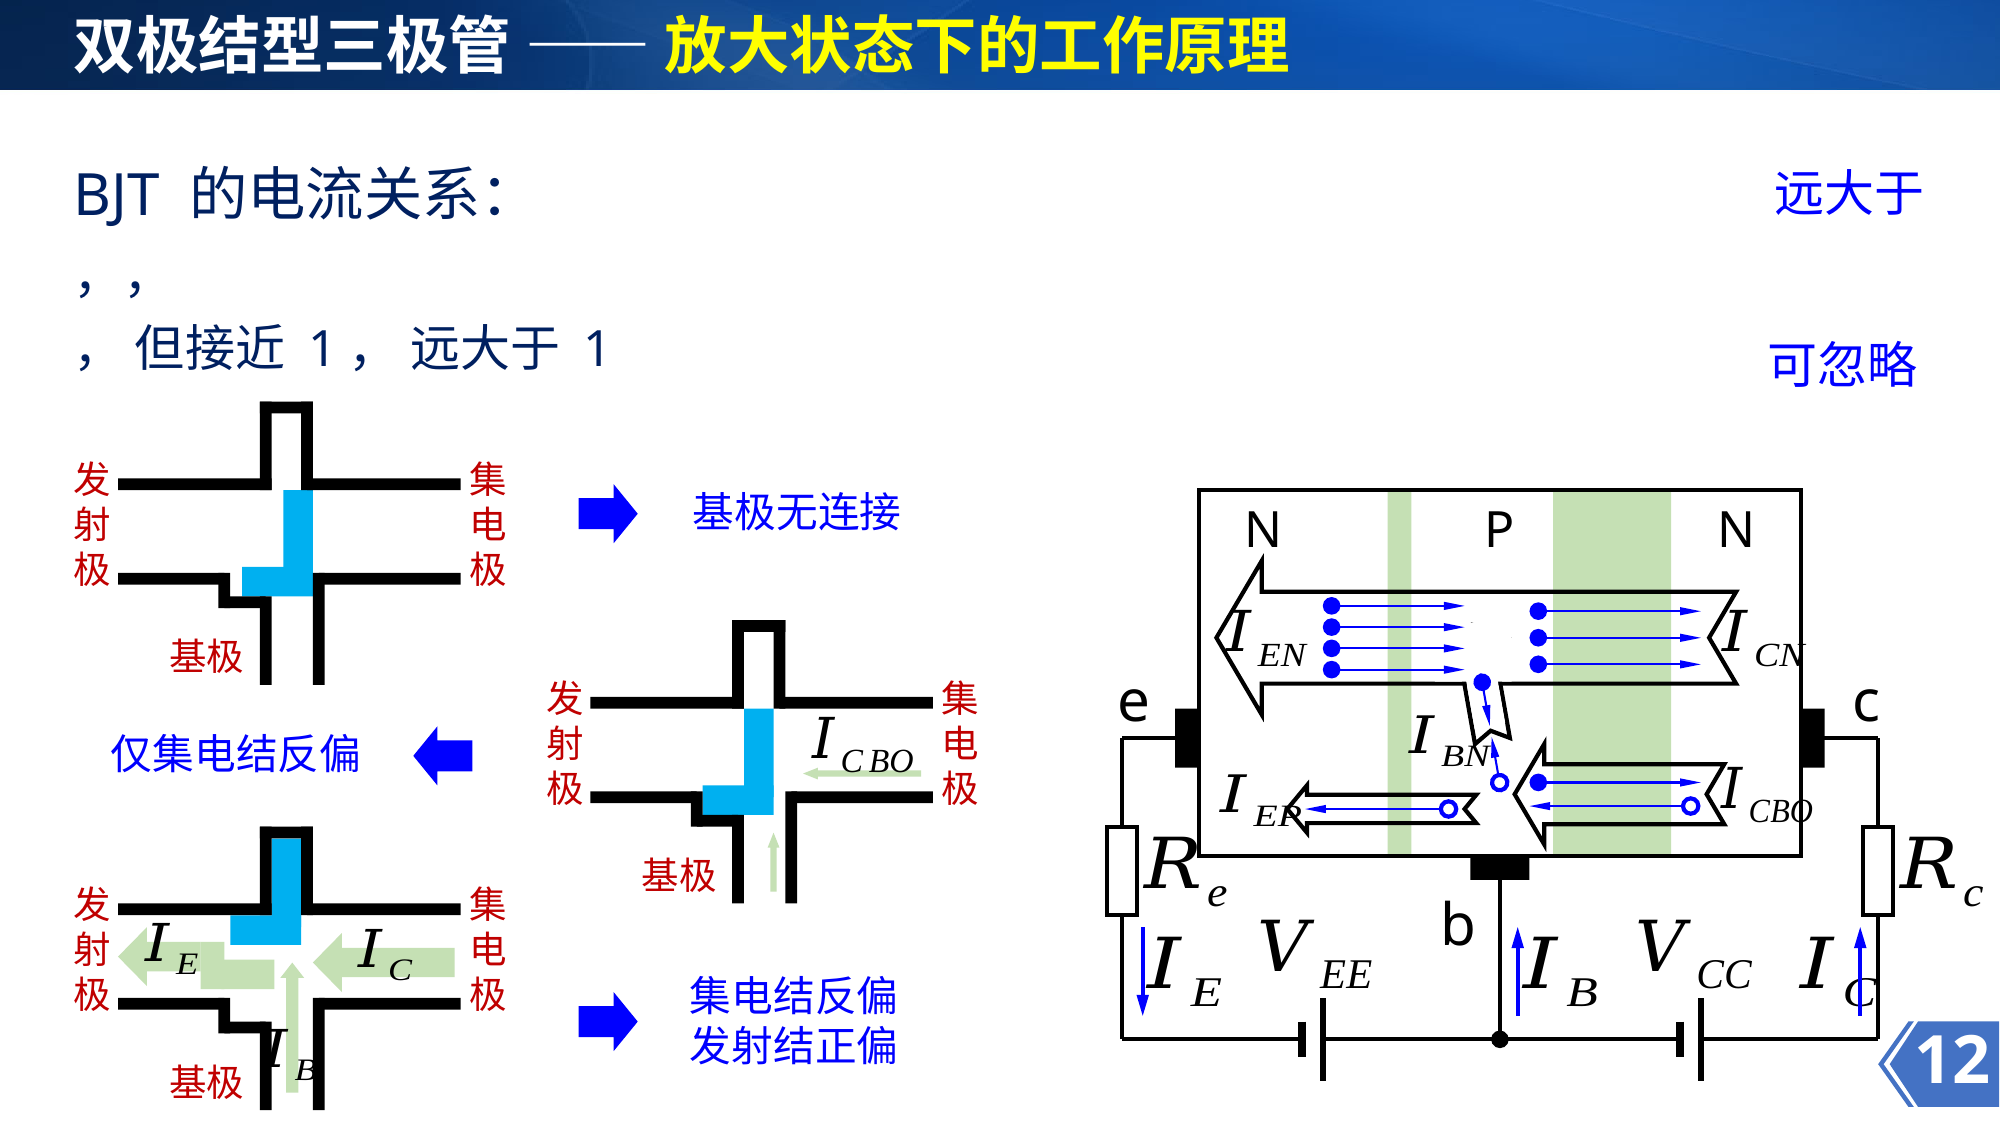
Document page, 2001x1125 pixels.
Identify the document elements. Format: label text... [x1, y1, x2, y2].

text_box 基极无连接 [661, 478, 933, 544]
text_box BJT 的电流关系： [58, 135, 948, 235]
text_box 集电结反偏 发射结正偏 [661, 962, 928, 1078]
text_box [577, 481, 640, 547]
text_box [1878, 1016, 2000, 1107]
text_box [577, 989, 640, 1055]
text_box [58, 826, 520, 1112]
text_box [411, 723, 474, 789]
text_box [58, 401, 520, 685]
picture [0, 0, 2000, 95]
text_box 双极结型三极管 —— 放大状态下的工作原理 [58, 0, 1999, 90]
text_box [1092, 490, 1985, 1081]
text_box 仅集电结反偏 [88, 720, 384, 786]
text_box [531, 619, 993, 904]
